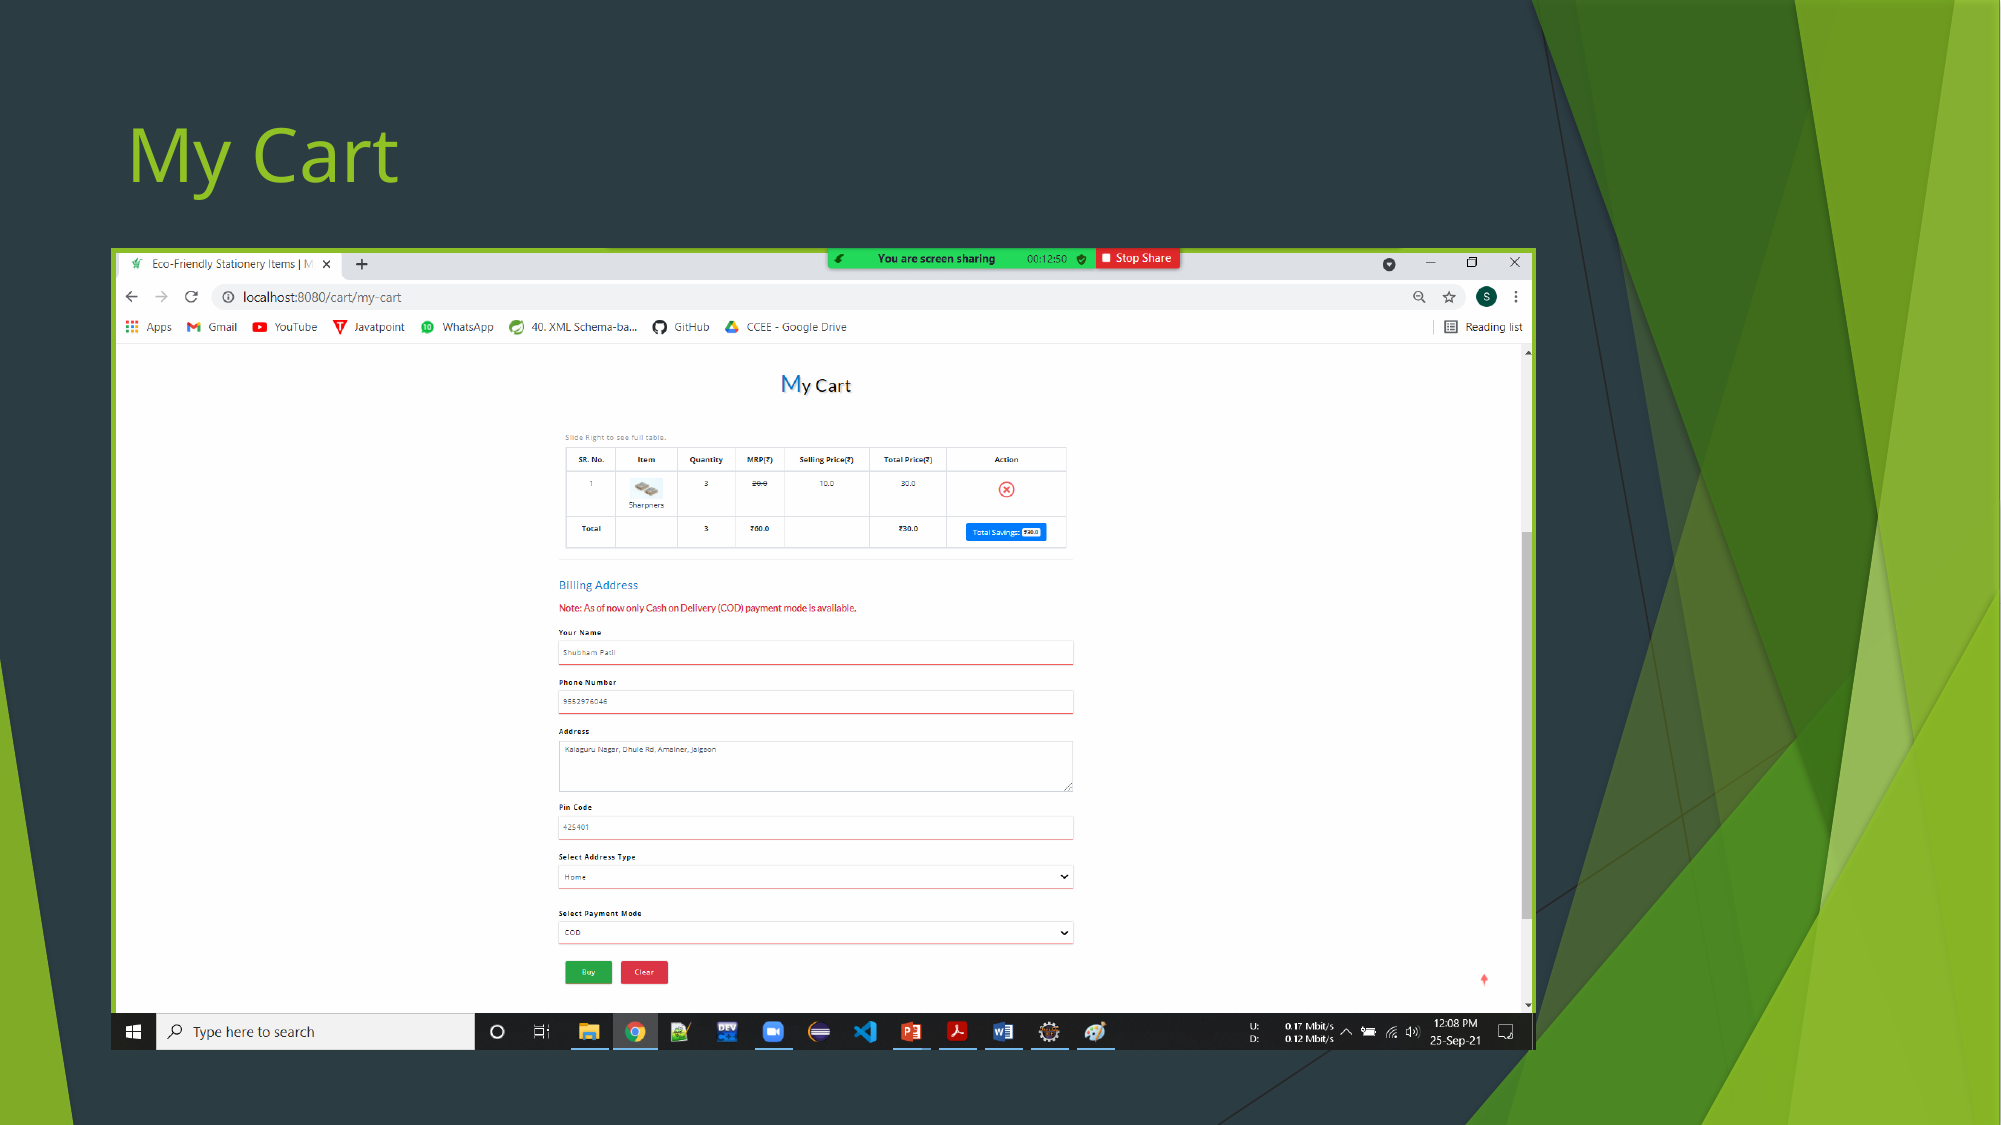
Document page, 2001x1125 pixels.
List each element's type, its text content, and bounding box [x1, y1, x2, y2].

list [110, 248, 1537, 1051]
title My Cart [111, 99, 1522, 247]
